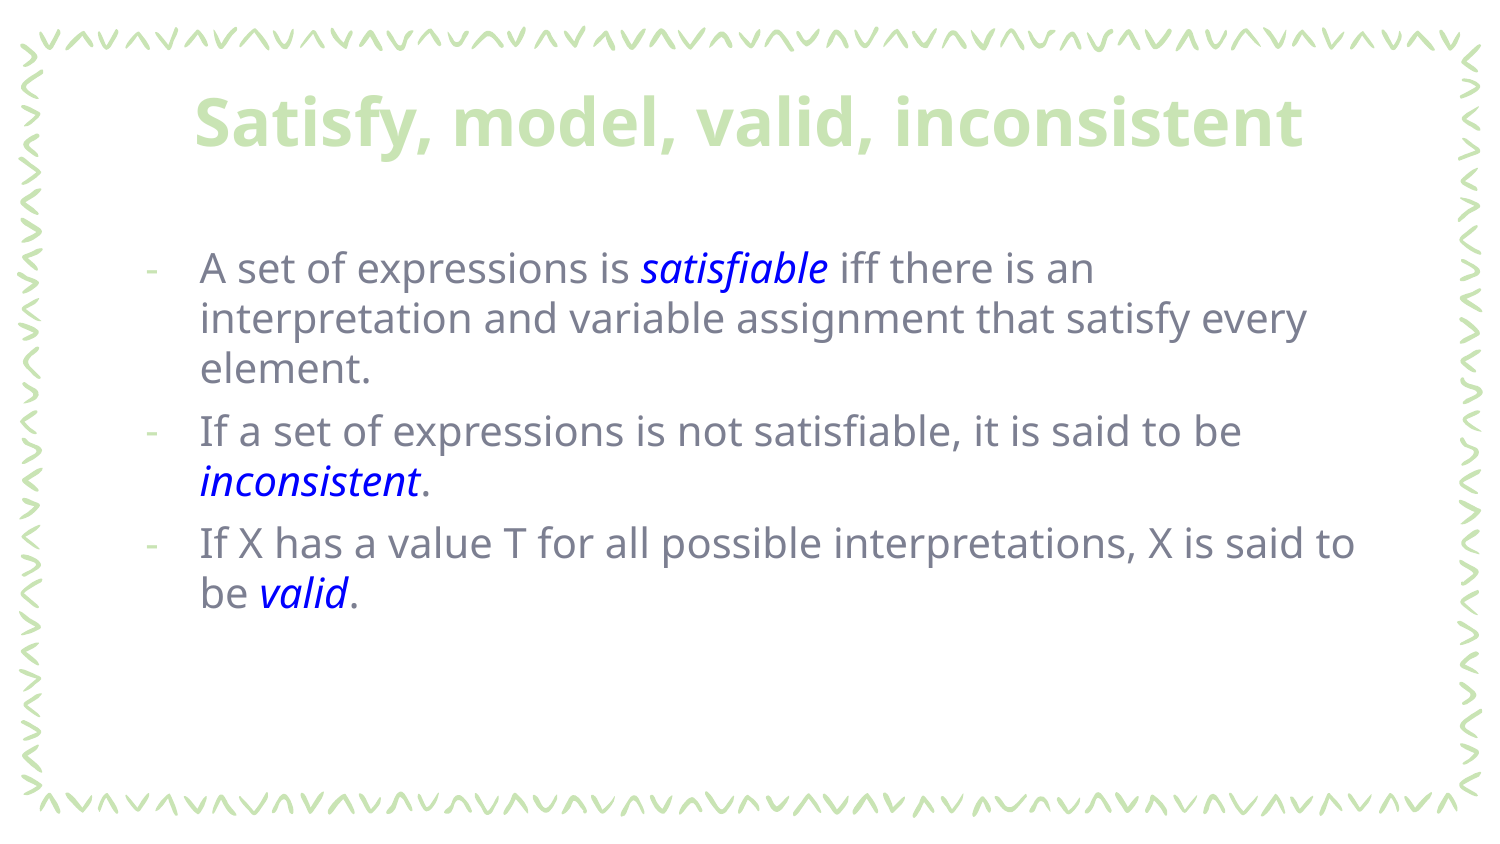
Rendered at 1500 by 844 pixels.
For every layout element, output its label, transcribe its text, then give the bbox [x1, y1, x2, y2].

title Satisfy, model, valid, inconsistent [146, 33, 1354, 175]
list A set of expressions is satisfiable iff there is an interpretation and variable assignment that satisfy every element. If a set of expressions is not satisfiable, it is said to be inconsistent. If X has a value T for all possible interpretations, X is said to be valid. [109, 226, 1391, 669]
